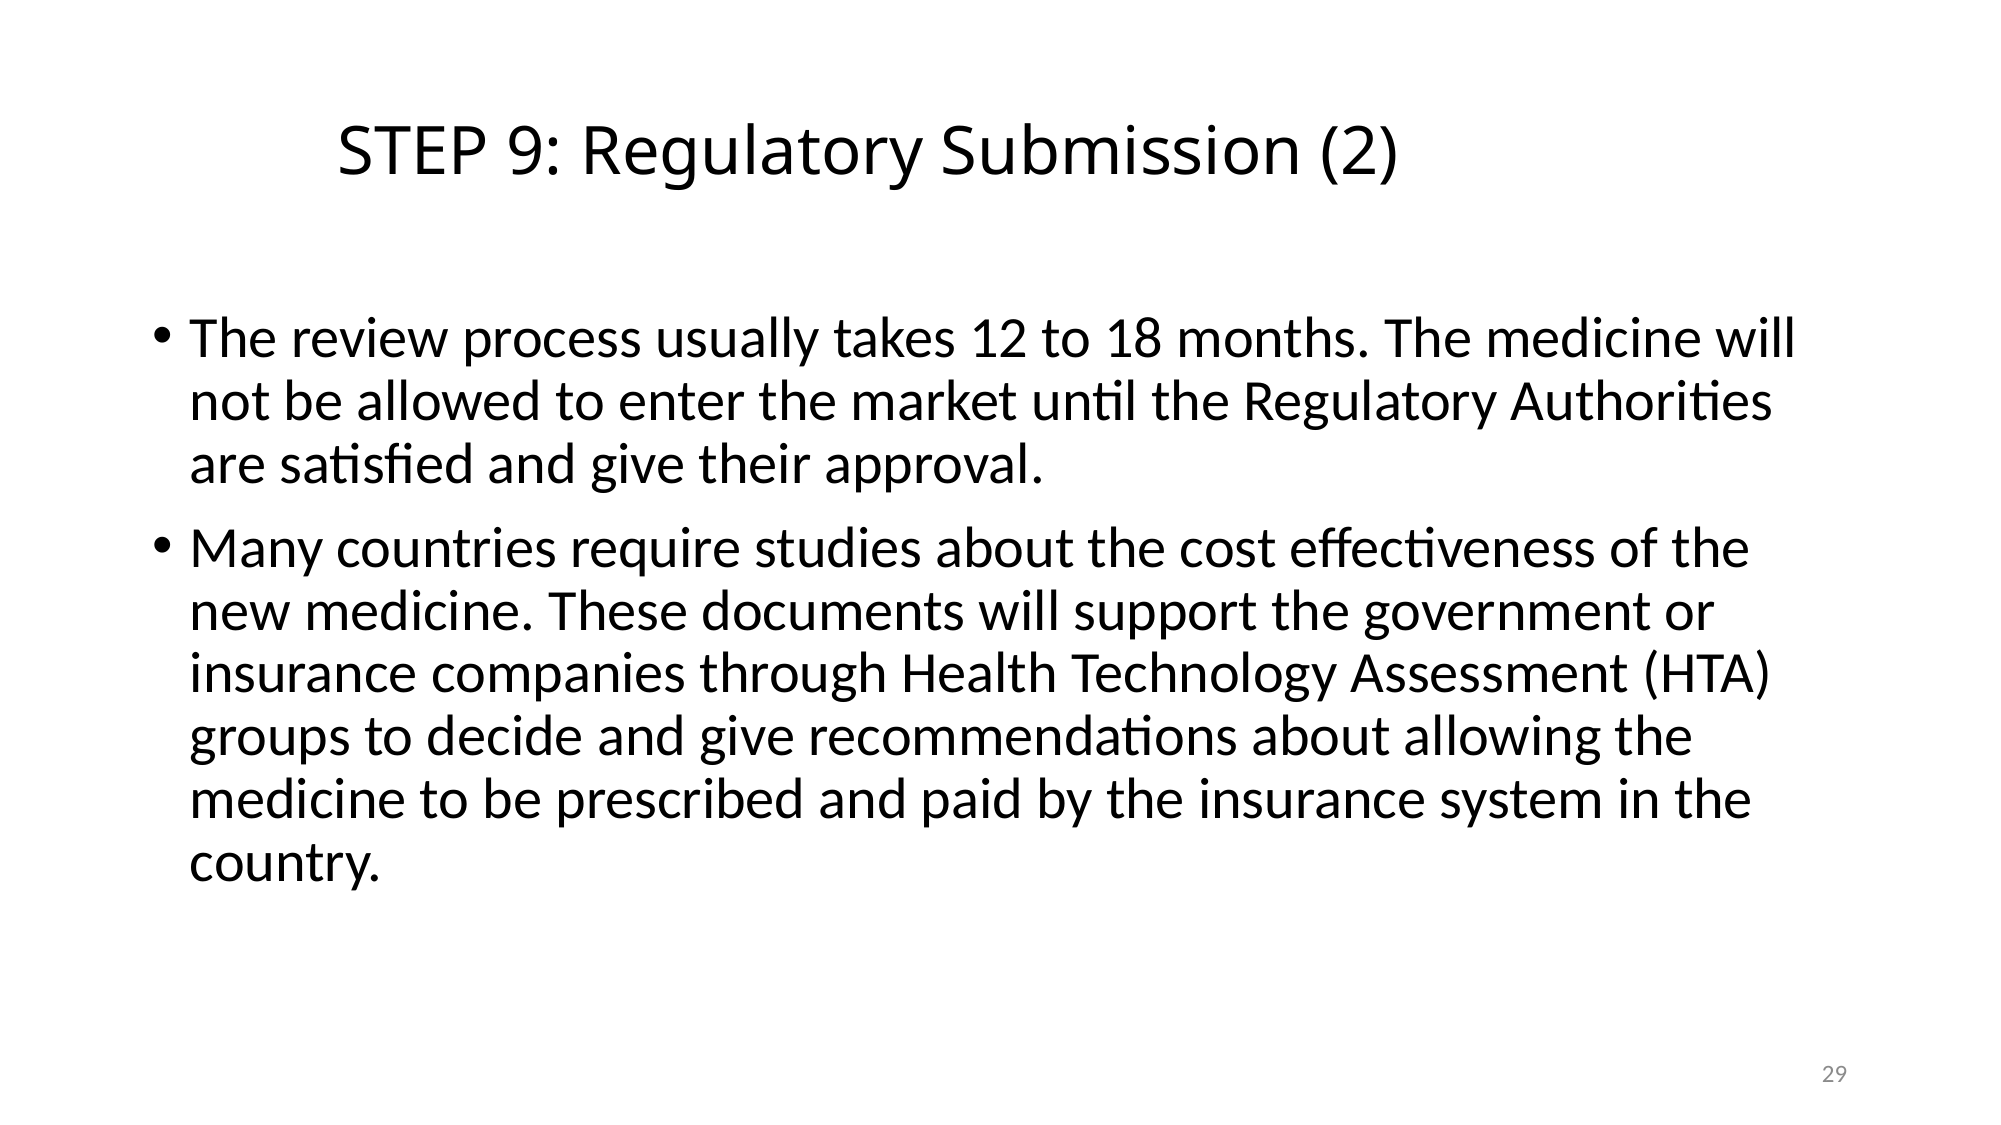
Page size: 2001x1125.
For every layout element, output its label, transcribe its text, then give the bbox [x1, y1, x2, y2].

title STEP 9: Regulatory Submission (2) [322, 75, 1447, 231]
slide_number 29 [1412, 1042, 1863, 1103]
list The review process usually takes 12 to 18 months. The medicine will not be allowed to enter the market until the Regulatory Authorities are satisfied and give their approval. Many countries require studies about the cost effectiveness of the new medicine. These documents will support the government or insurance companies through Health Technology Assessment (HTA) groups to decide and give recommendations about allowing the medicine to be prescribed and paid by the insurance system in the country. [137, 299, 1863, 1014]
